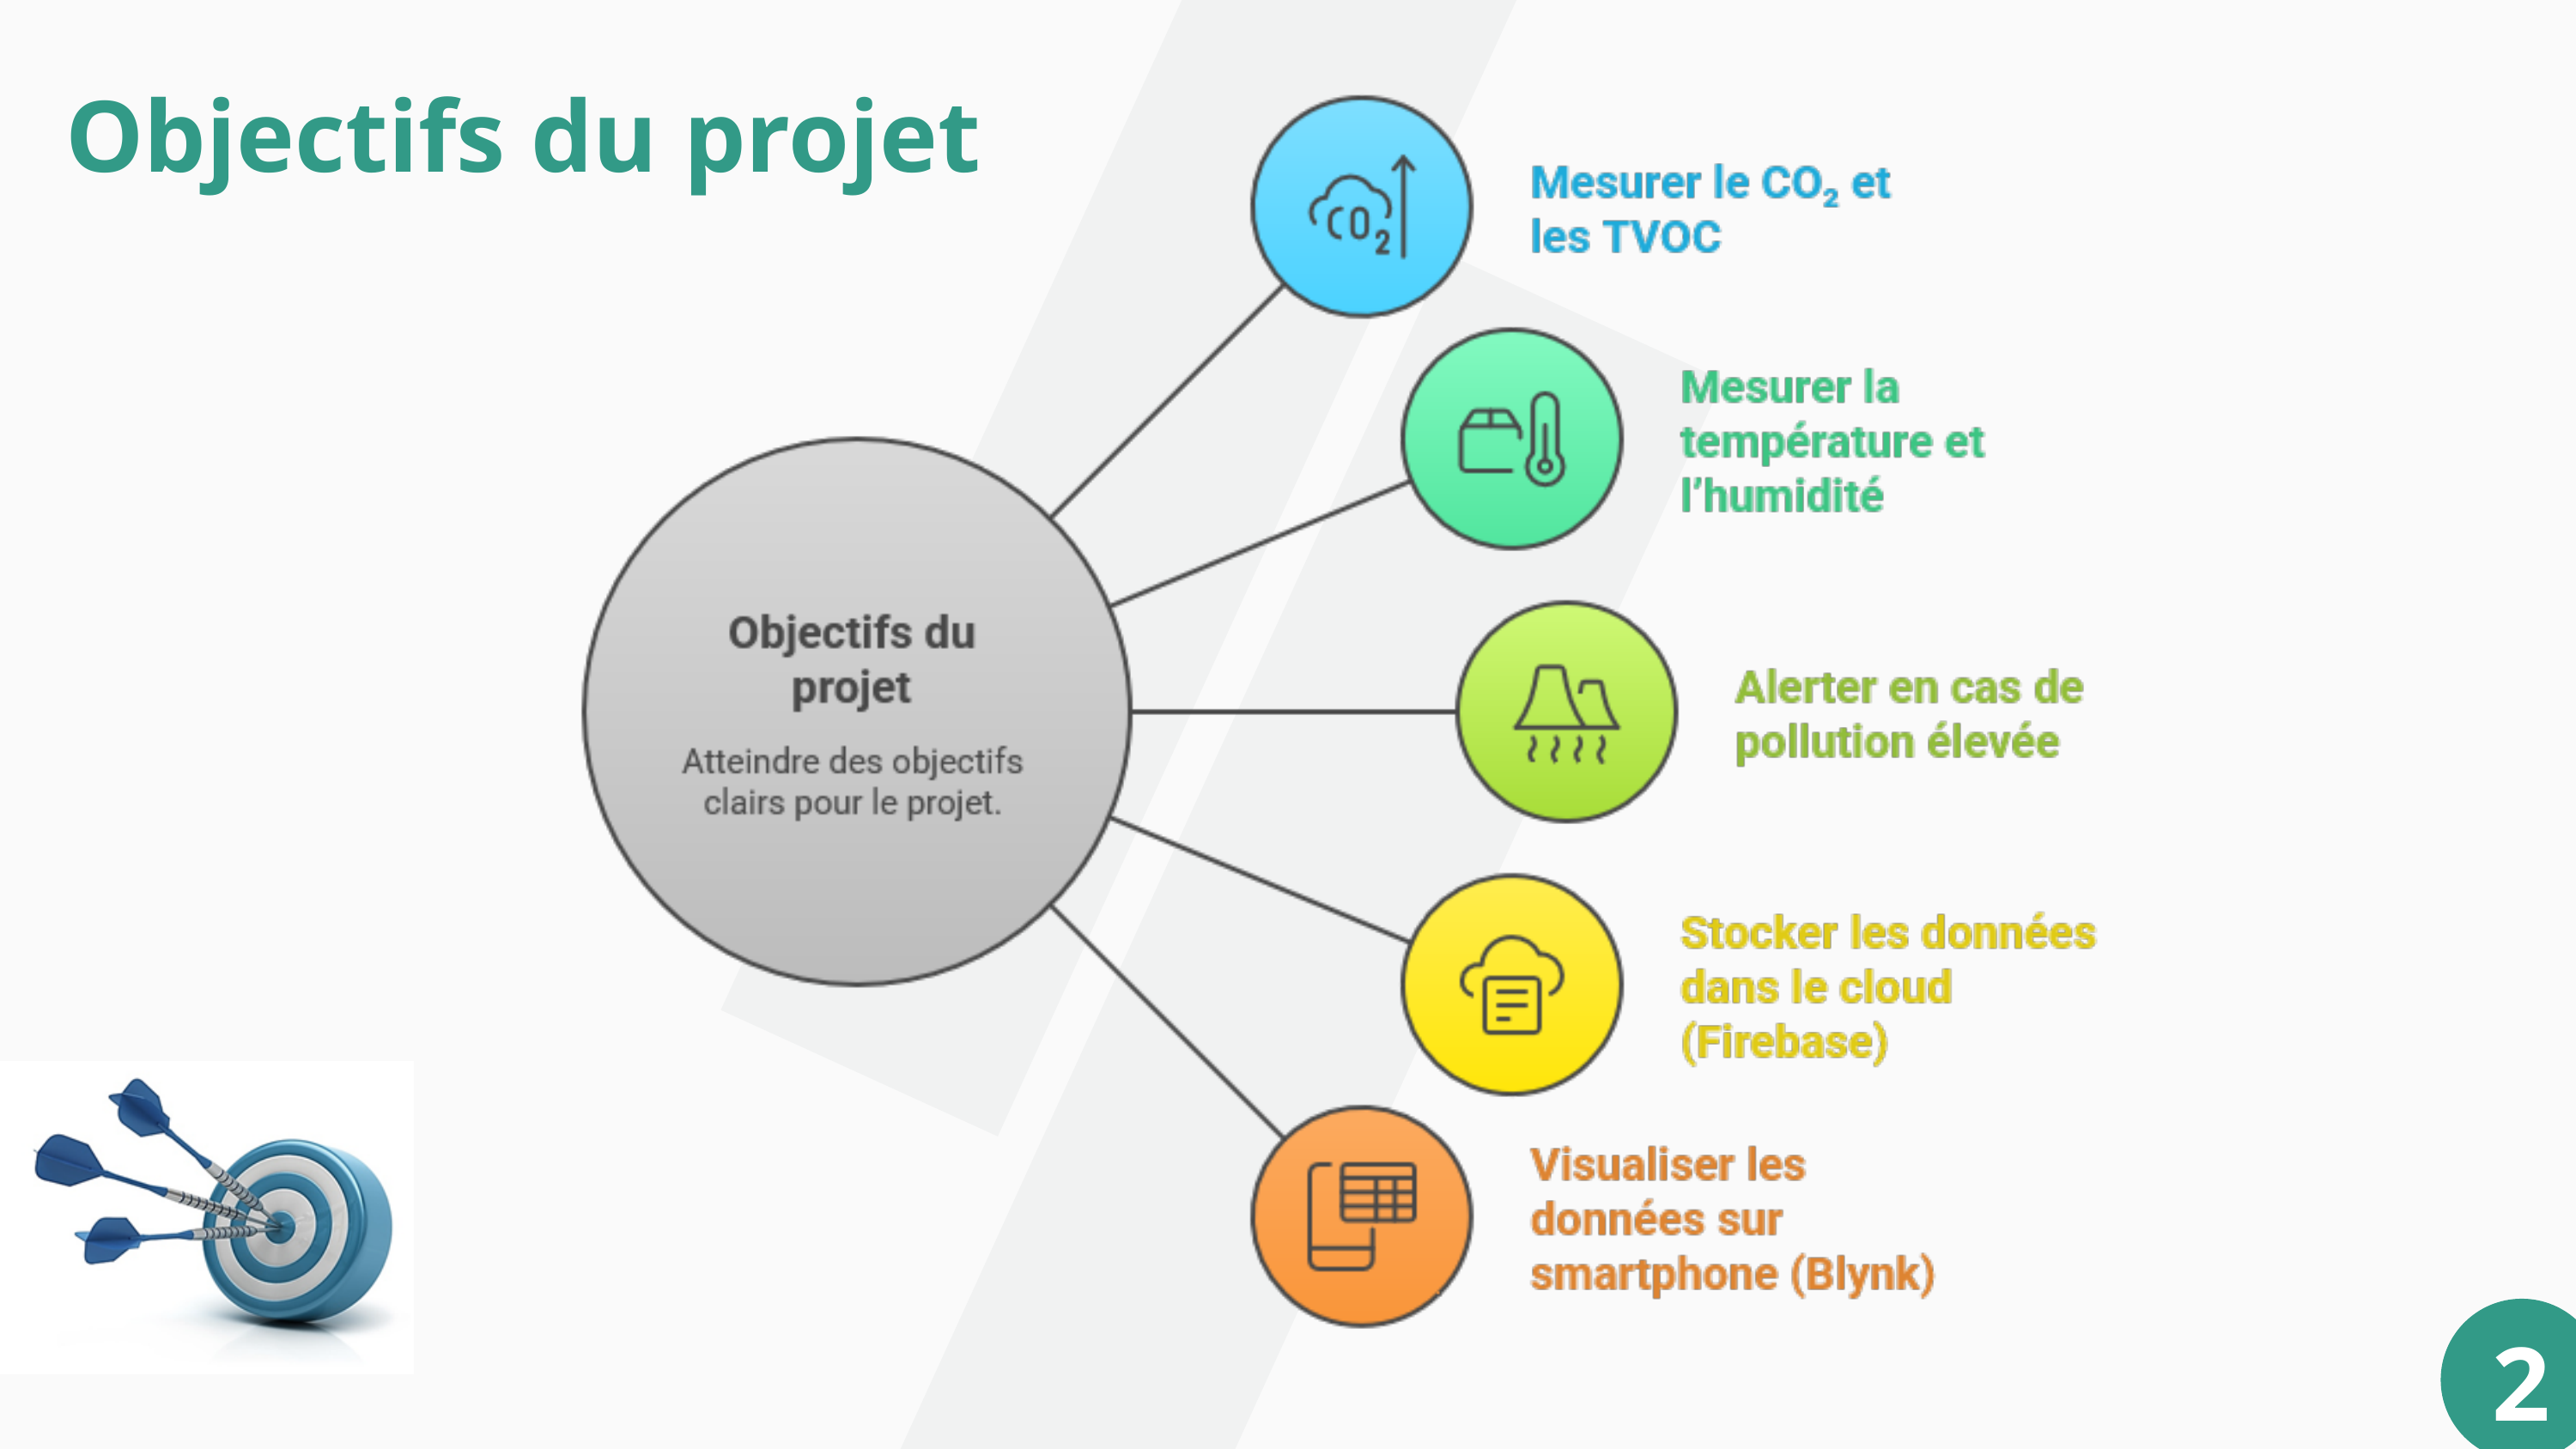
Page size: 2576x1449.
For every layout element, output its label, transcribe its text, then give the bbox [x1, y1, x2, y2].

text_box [1104, 245, 1410, 1449]
text_box [476, 78, 1099, 1374]
text_box [0, 1061, 415, 1374]
text_box Objectifs du projet [65, 54, 1042, 192]
text_box [1359, 78, 2277, 1374]
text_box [2440, 1298, 2576, 1449]
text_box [1048, 0, 1353, 1148]
